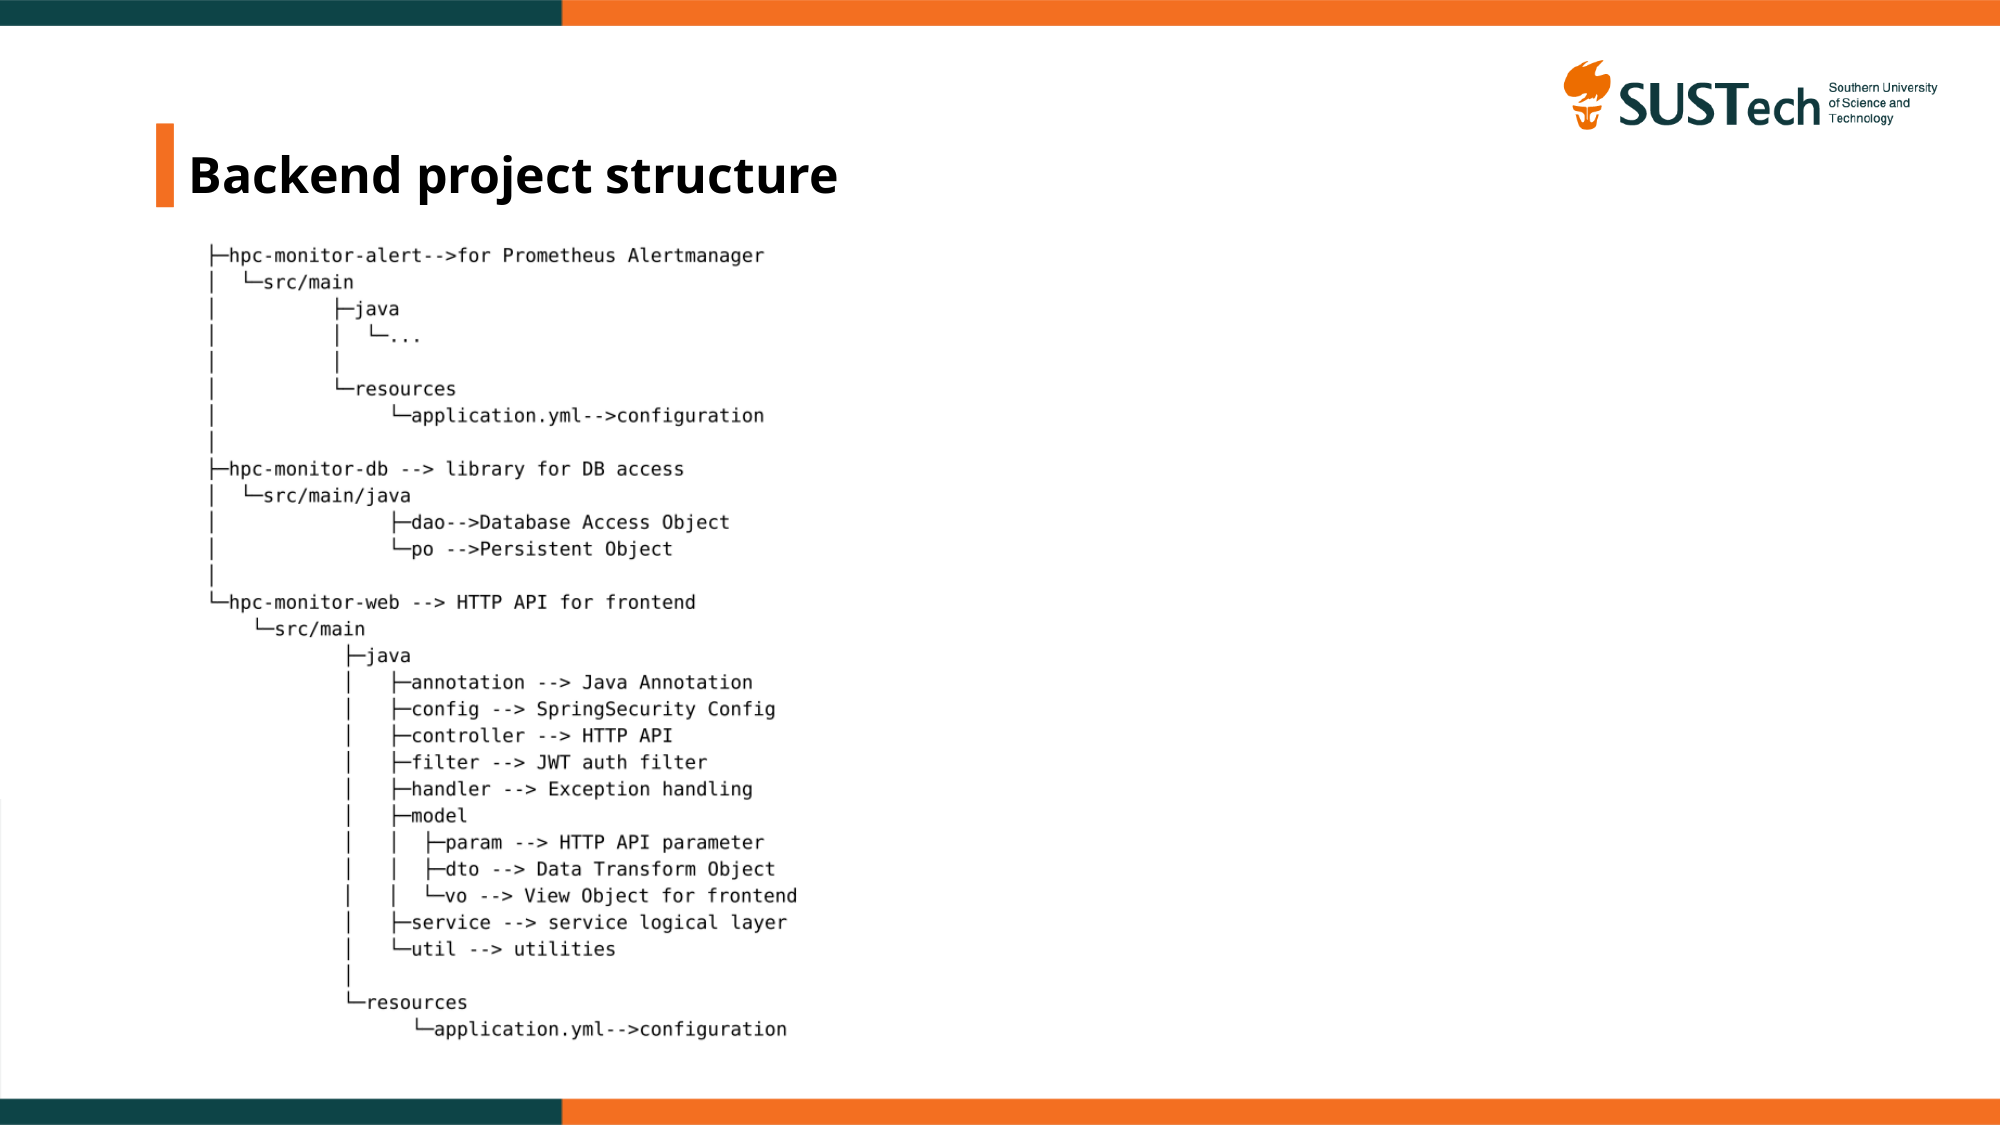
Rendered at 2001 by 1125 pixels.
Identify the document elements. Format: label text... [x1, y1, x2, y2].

text_box [156, 123, 174, 208]
picture [1553, 51, 1941, 147]
title Backend project structure [180, 111, 1743, 235]
picture [0, 234, 2000, 1125]
picture [0, 0, 2000, 26]
